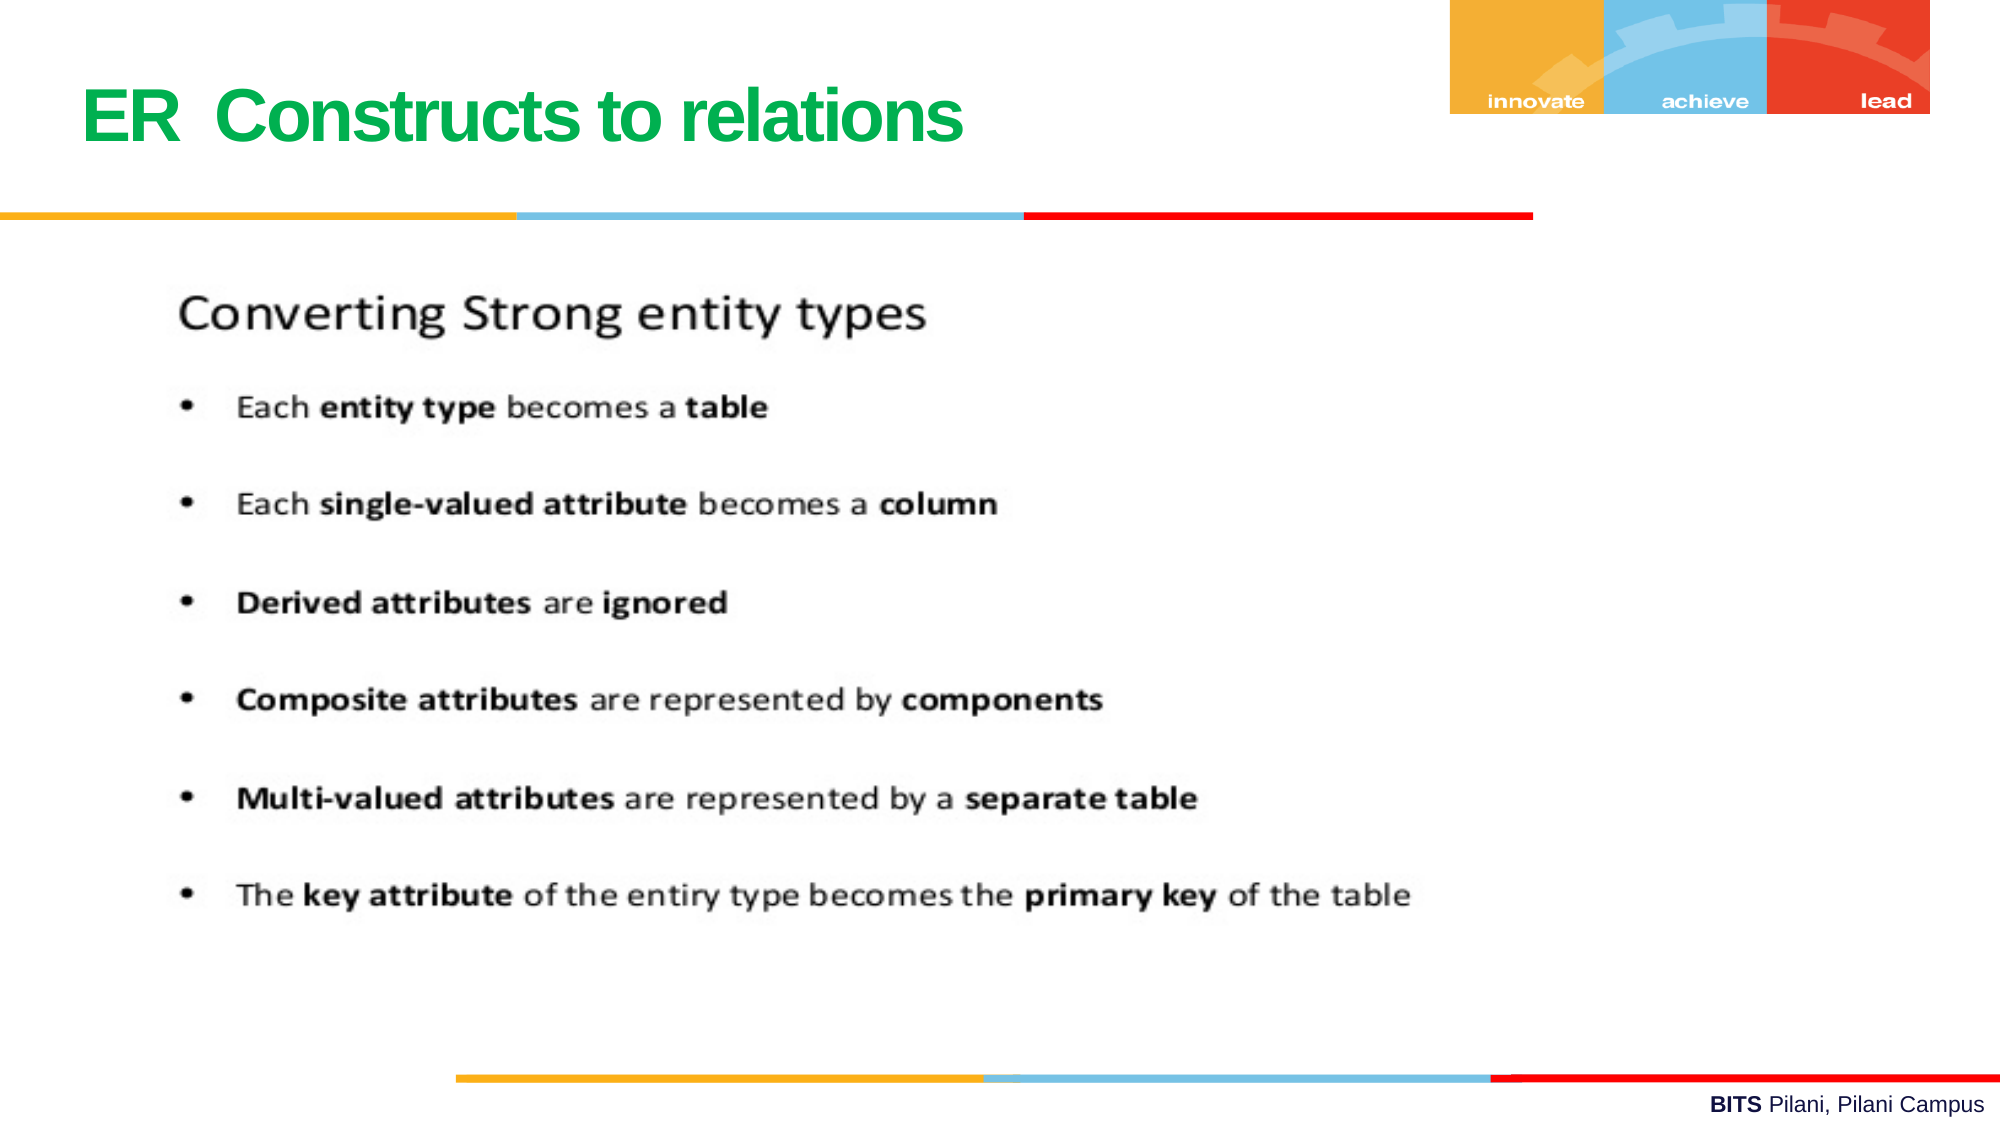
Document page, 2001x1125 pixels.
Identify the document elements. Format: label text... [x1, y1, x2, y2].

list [141, 250, 1528, 984]
list ER Constructs to relations [66, 24, 1450, 213]
picture [1449, 0, 1930, 114]
